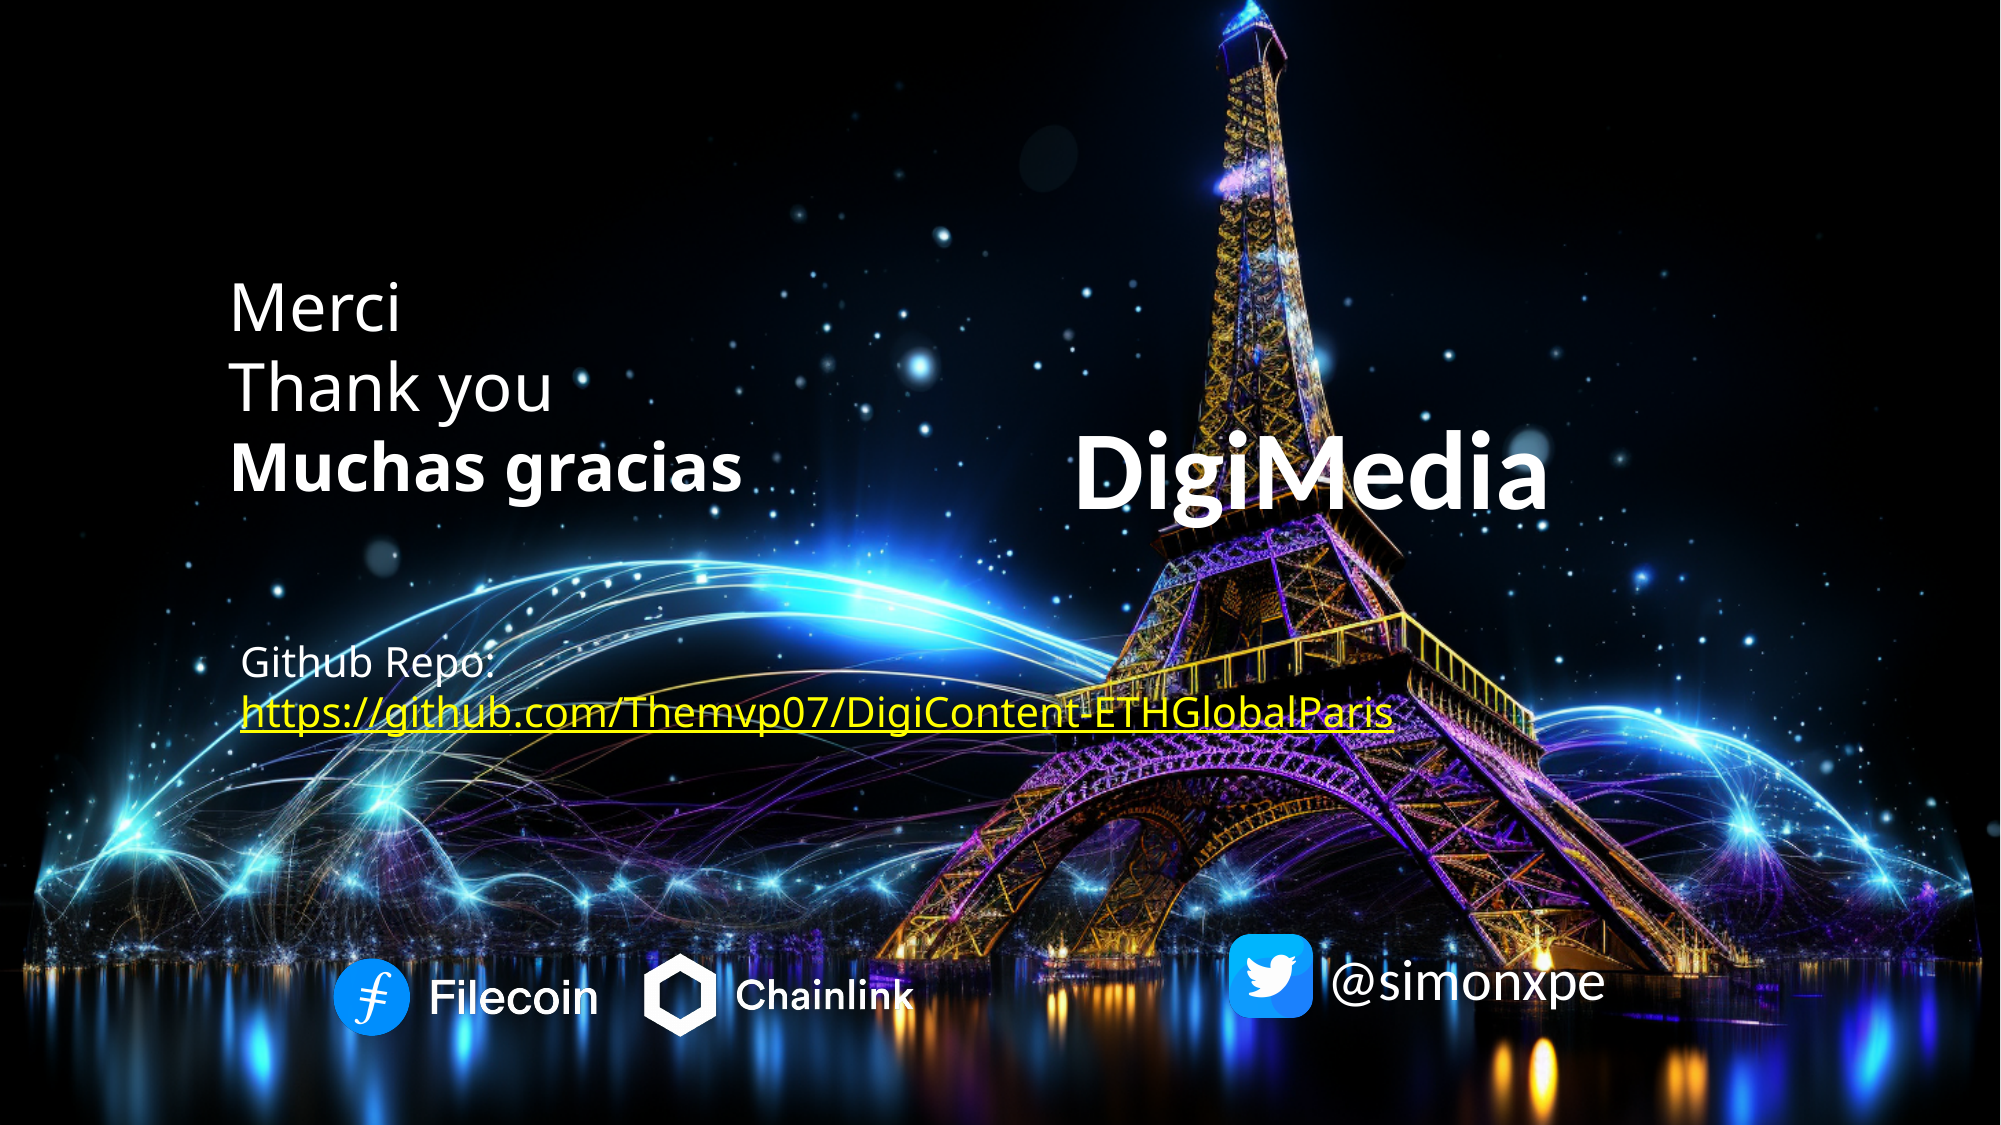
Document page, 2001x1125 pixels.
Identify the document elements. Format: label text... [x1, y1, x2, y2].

text_box Github Repo: https://github.com/Themvp07/DigiContent-ETHGlobalParis [225, 628, 1487, 800]
text_box DigiMedia [1058, 389, 1567, 540]
text_box Merci Thank you Muchas gracias [214, 257, 827, 512]
text_box @simonxpe [1313, 934, 1640, 1013]
picture [0, 0, 2001, 1125]
